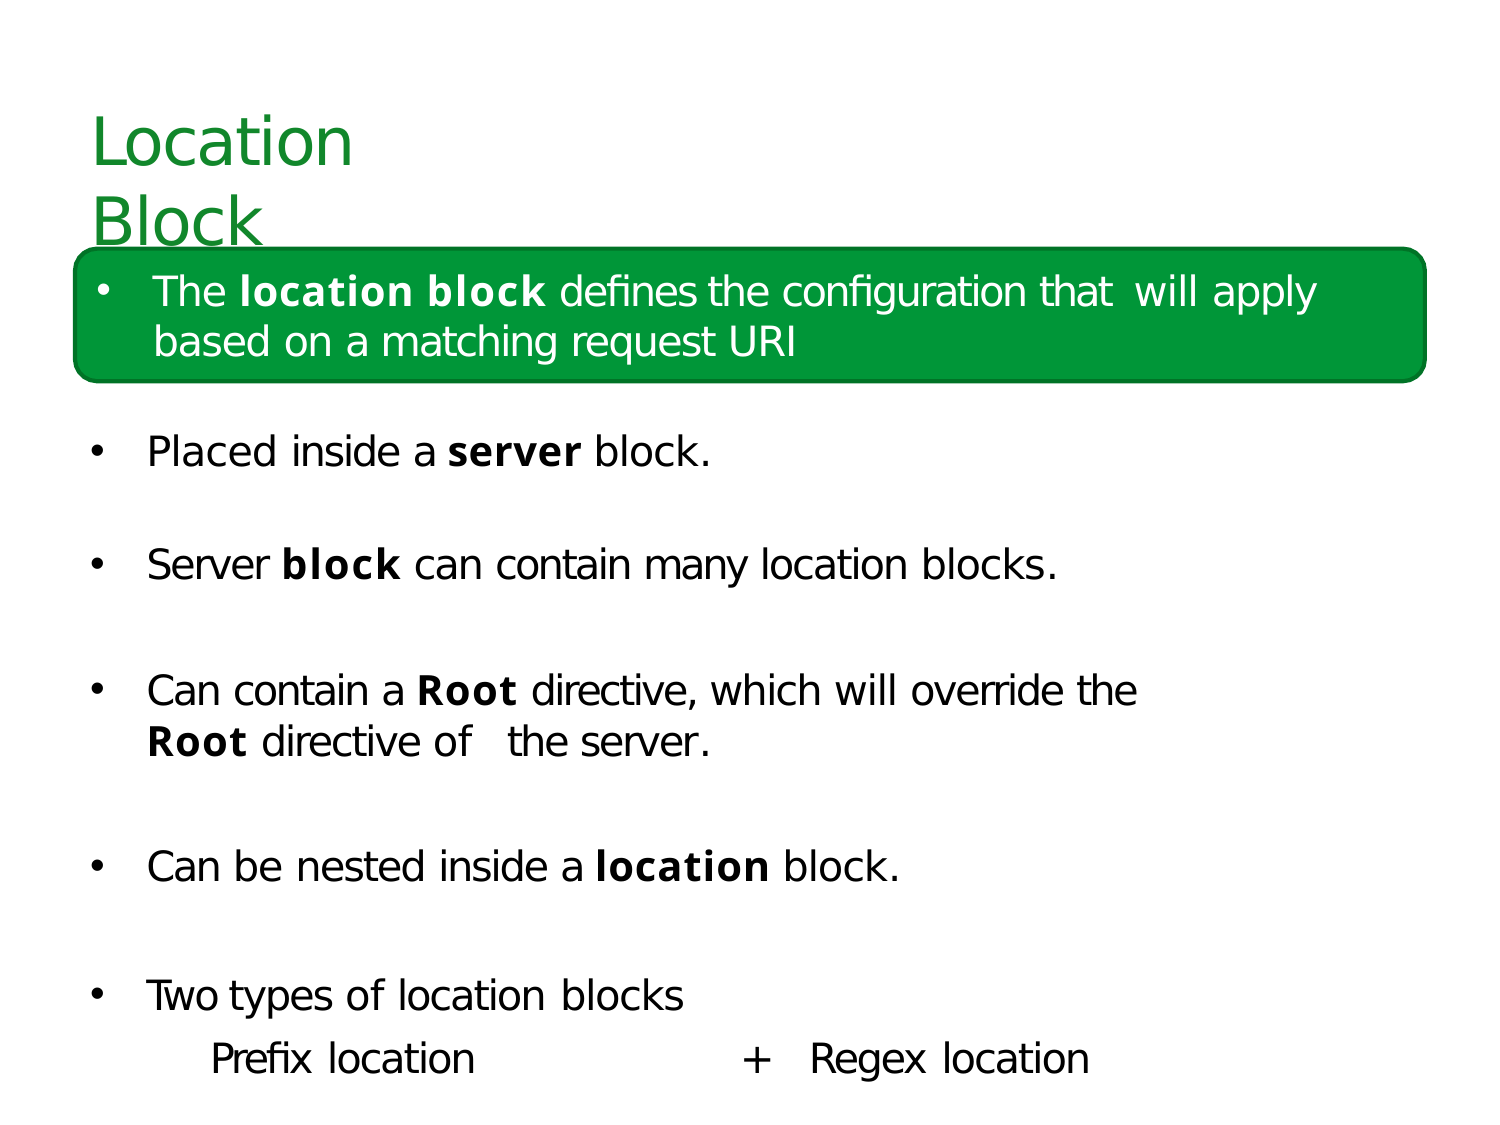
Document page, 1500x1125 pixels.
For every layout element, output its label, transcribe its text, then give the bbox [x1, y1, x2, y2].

text_box The location block deﬁnes the conﬁguration that will apply based on a matching request URI Placed inside a server block. Server block can contain many location blocks. Can contain a Root directive, which will override the Root directive of the server. Can be nested inside a location block. Two types of location blocks Preﬁx location + Regex location [87, 392, 1403, 1082]
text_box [72, 246, 1428, 384]
title Location Block [87, 96, 548, 244]
